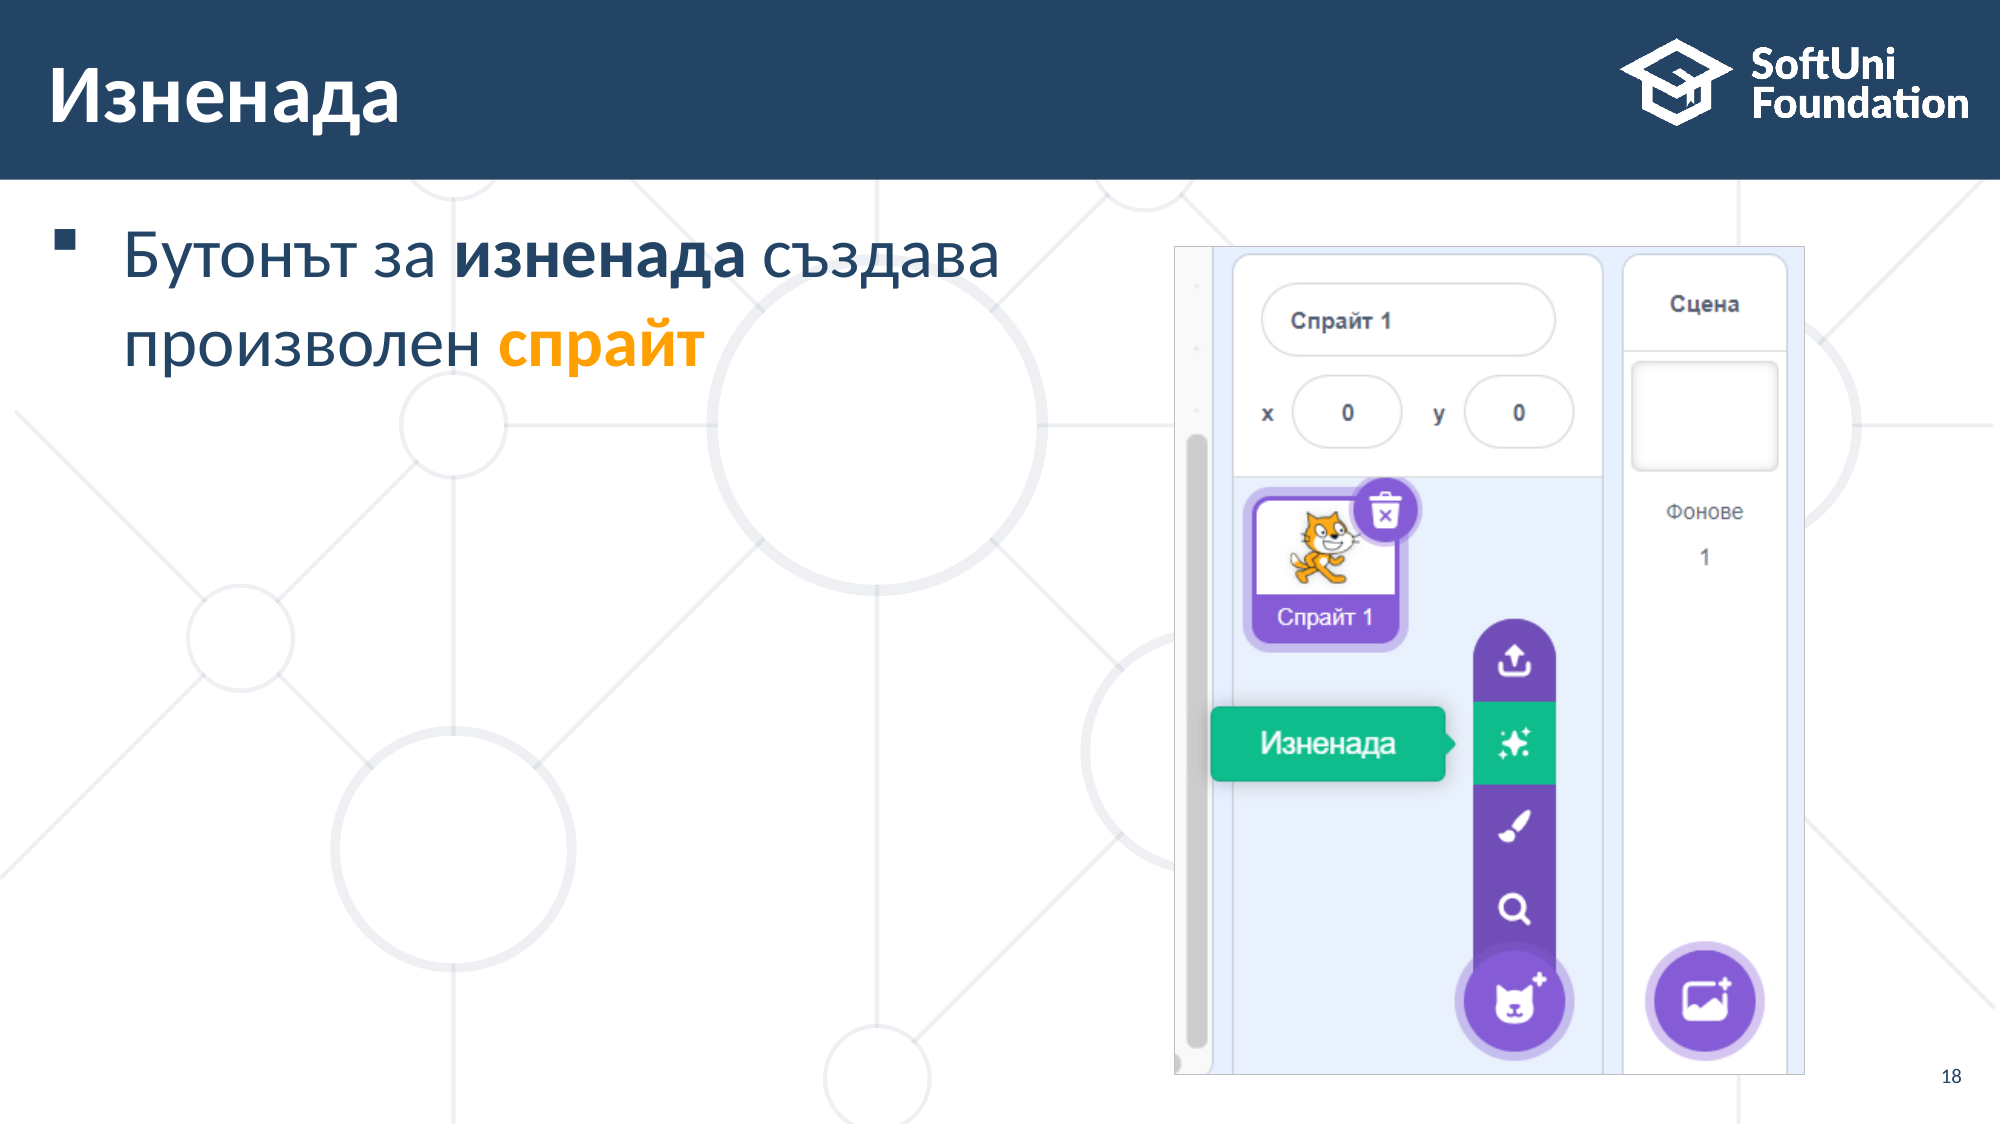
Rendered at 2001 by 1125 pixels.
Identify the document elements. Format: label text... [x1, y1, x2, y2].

picture [1619, 38, 1968, 126]
slide_number 18 [1897, 1049, 1968, 1101]
list Бутонът за изненада създава произволен спрайт [31, 196, 1064, 1050]
title Изненада [31, 16, 1591, 162]
picture [1173, 245, 1805, 1075]
